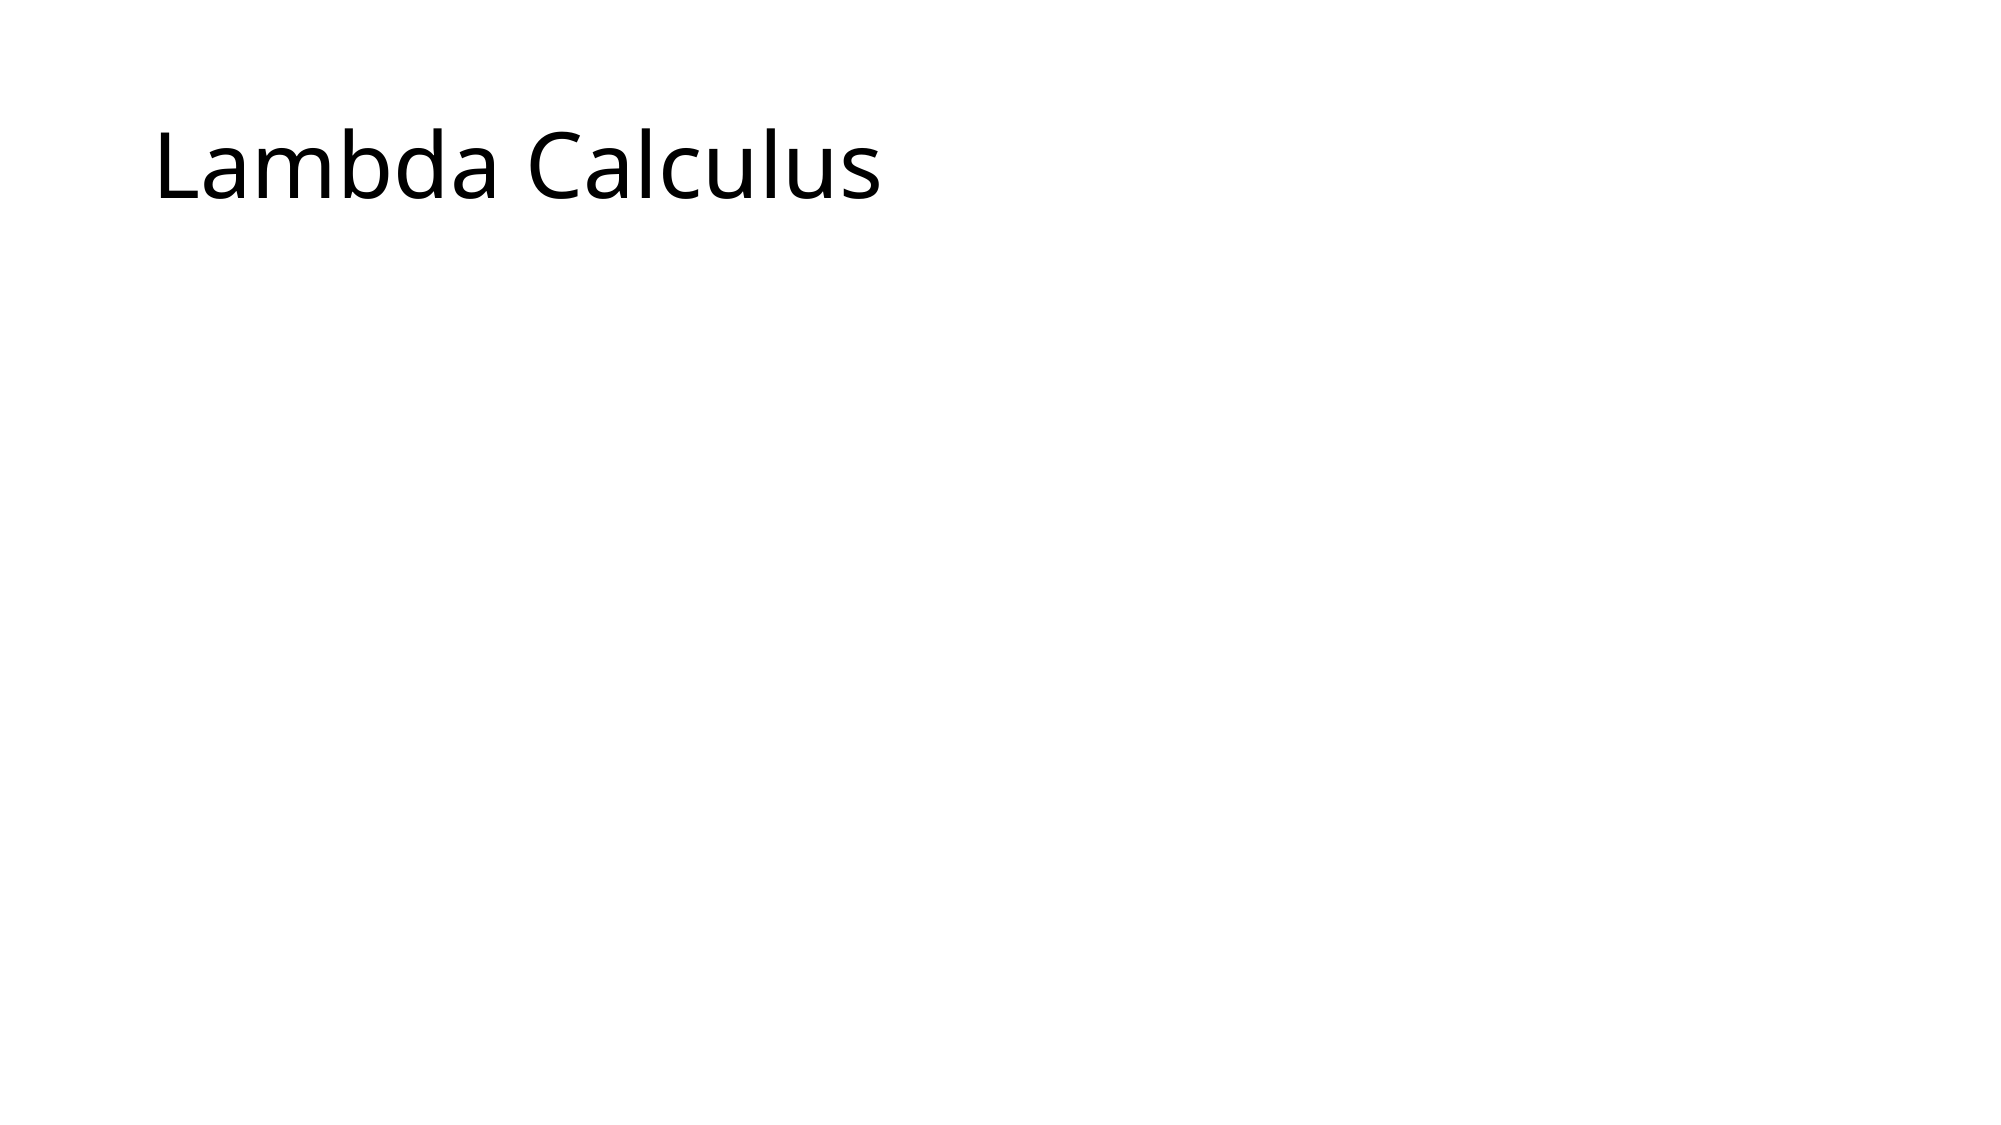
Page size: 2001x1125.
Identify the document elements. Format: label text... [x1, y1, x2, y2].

title Lambda Calculus [137, 59, 1863, 278]
